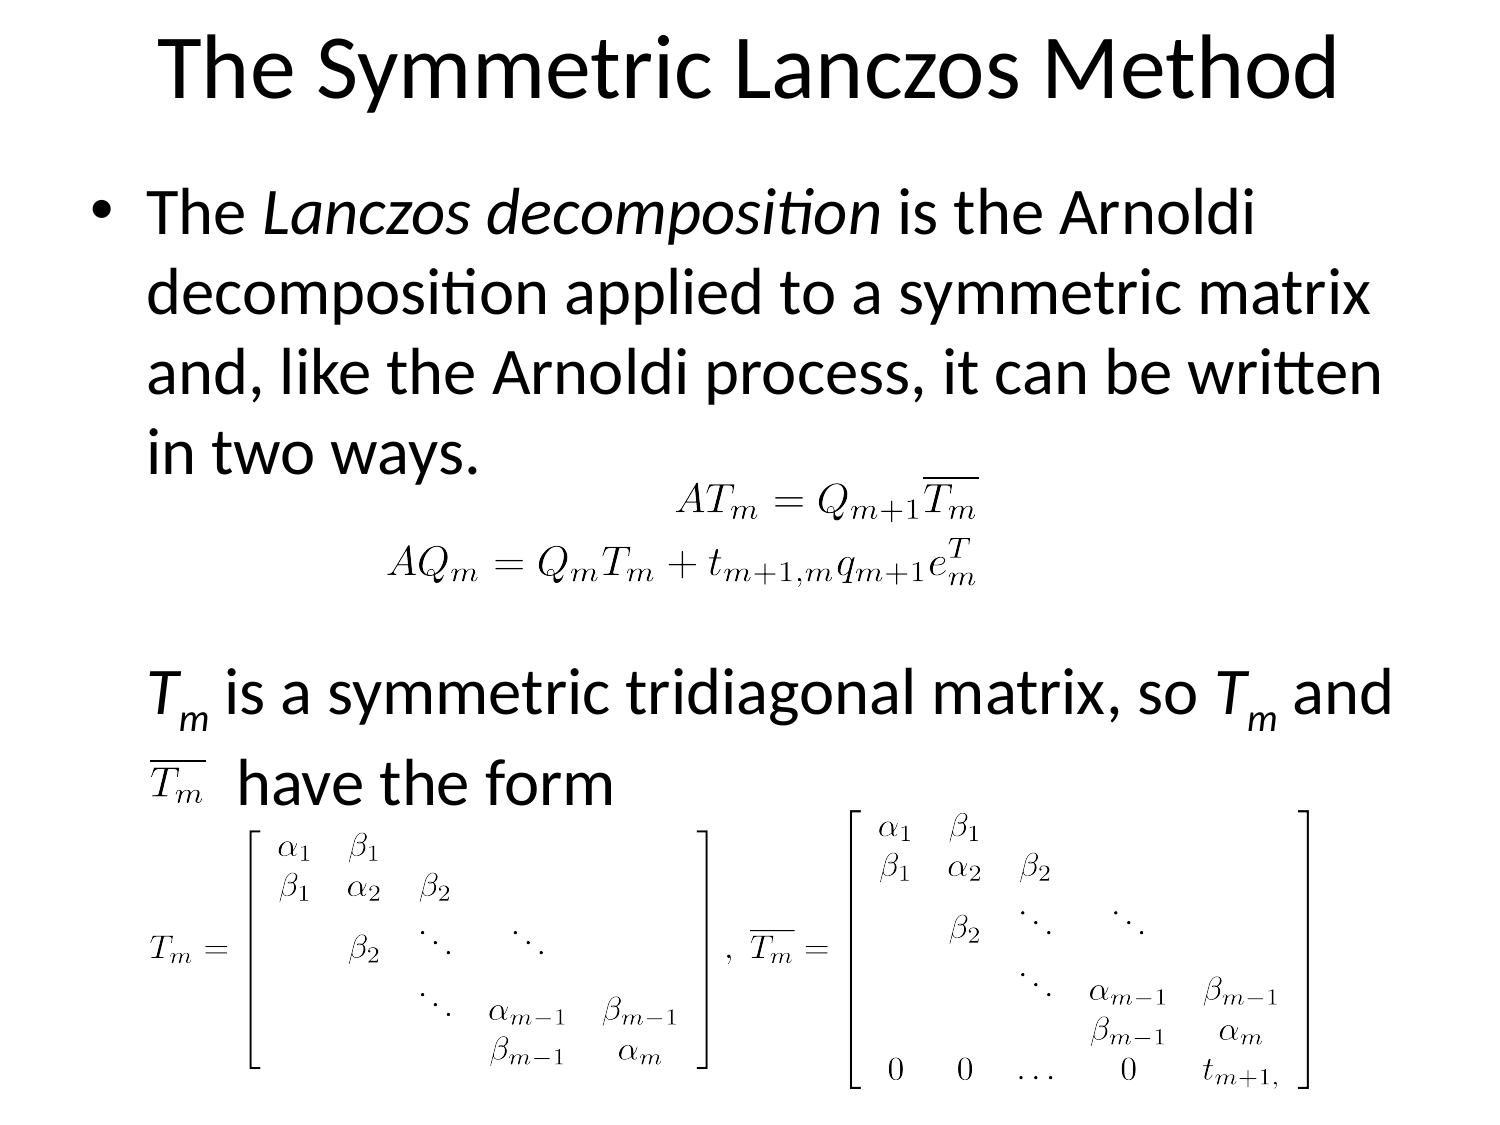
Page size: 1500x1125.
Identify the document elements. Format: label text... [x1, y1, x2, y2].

list The Lanczos decomposition is the Arnoldi decomposition applied to a symmetric matrix and, like the Arnoldi process, it can be written in two ways. Tm is a symmetric tridiagonal matrix, so Tm and have the form [75, 160, 1425, 903]
picture [149, 760, 207, 803]
picture [149, 809, 1309, 1090]
title The Symmetric Lanczos Method [75, 0, 1425, 156]
picture [387, 476, 979, 587]
